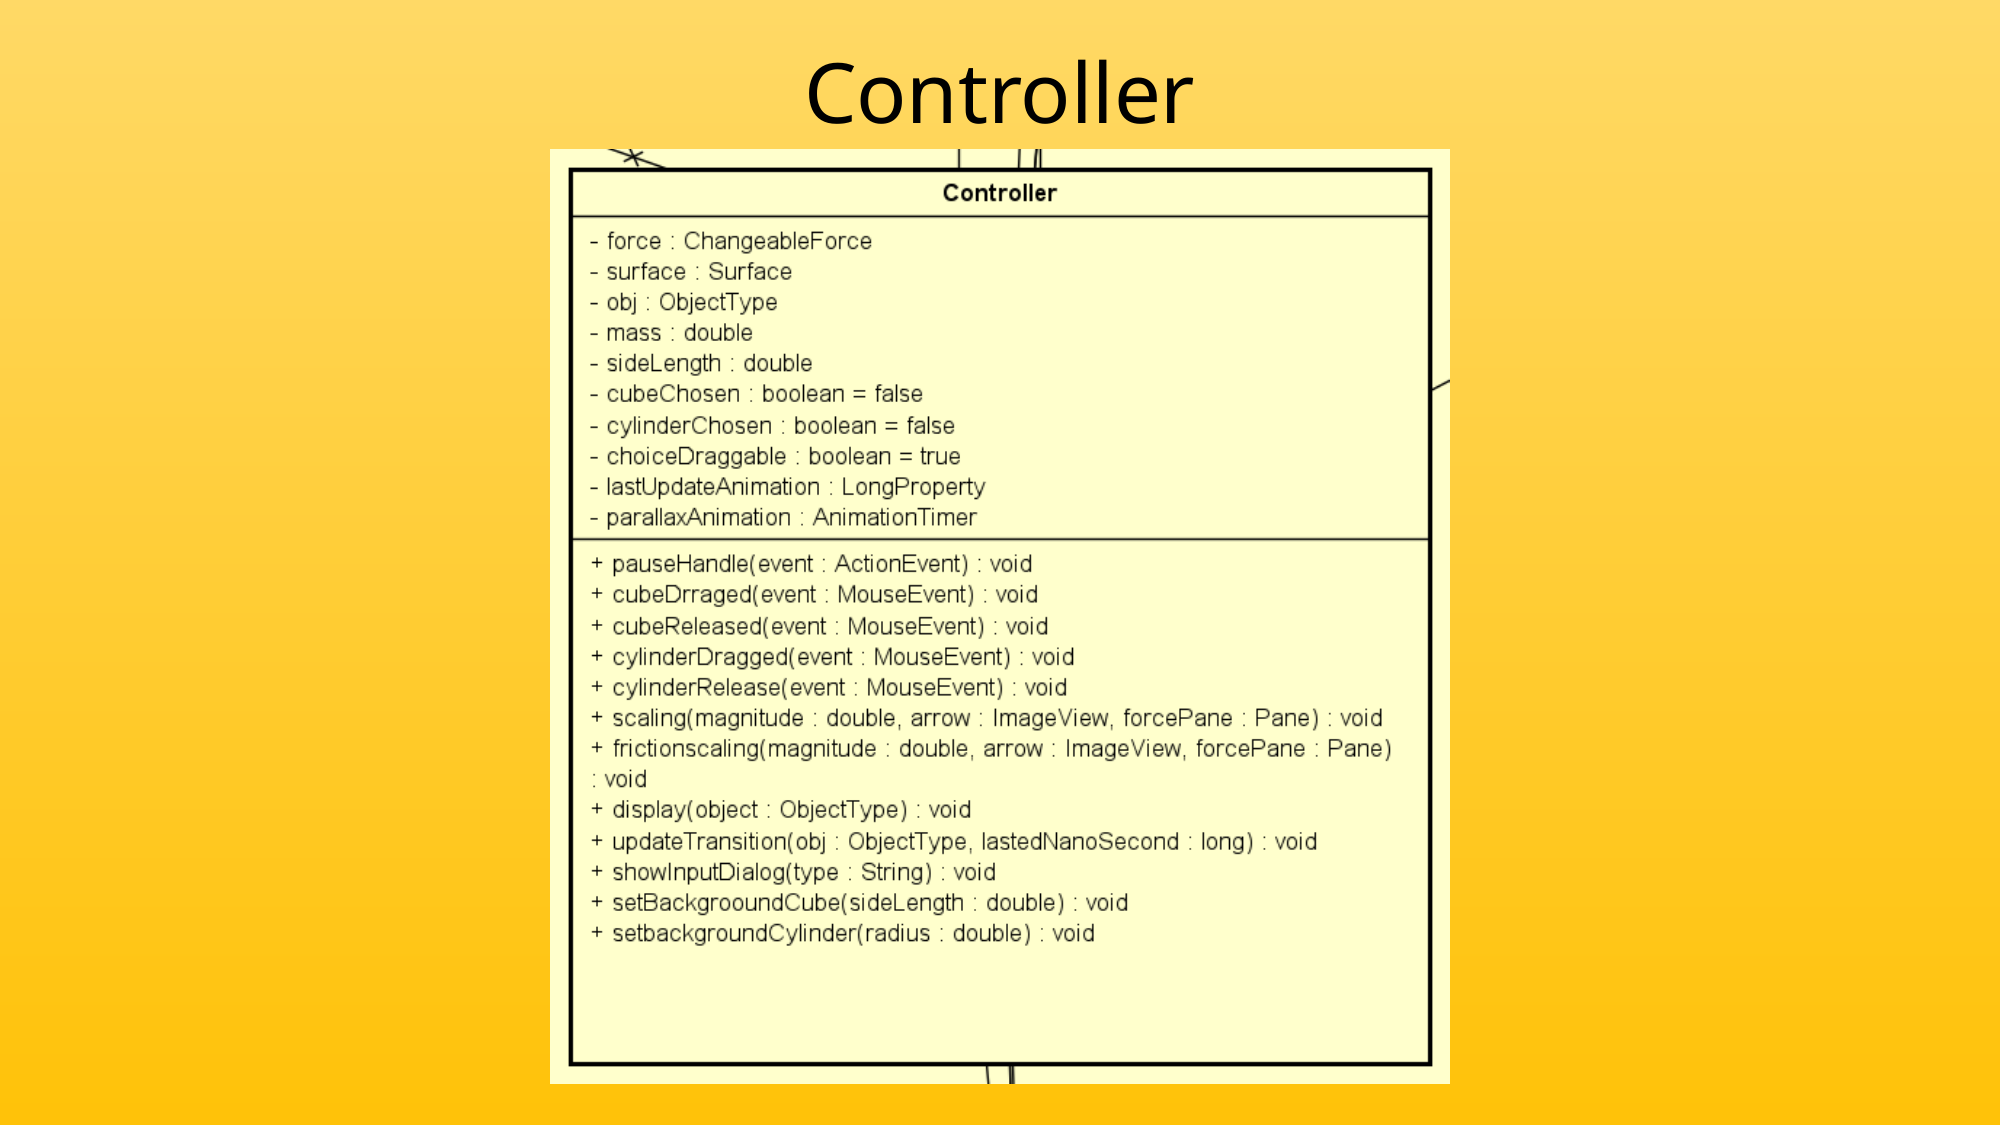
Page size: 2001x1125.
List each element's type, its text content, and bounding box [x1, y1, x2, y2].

text_box Controller [564, 33, 1436, 148]
picture [550, 149, 1450, 1084]
